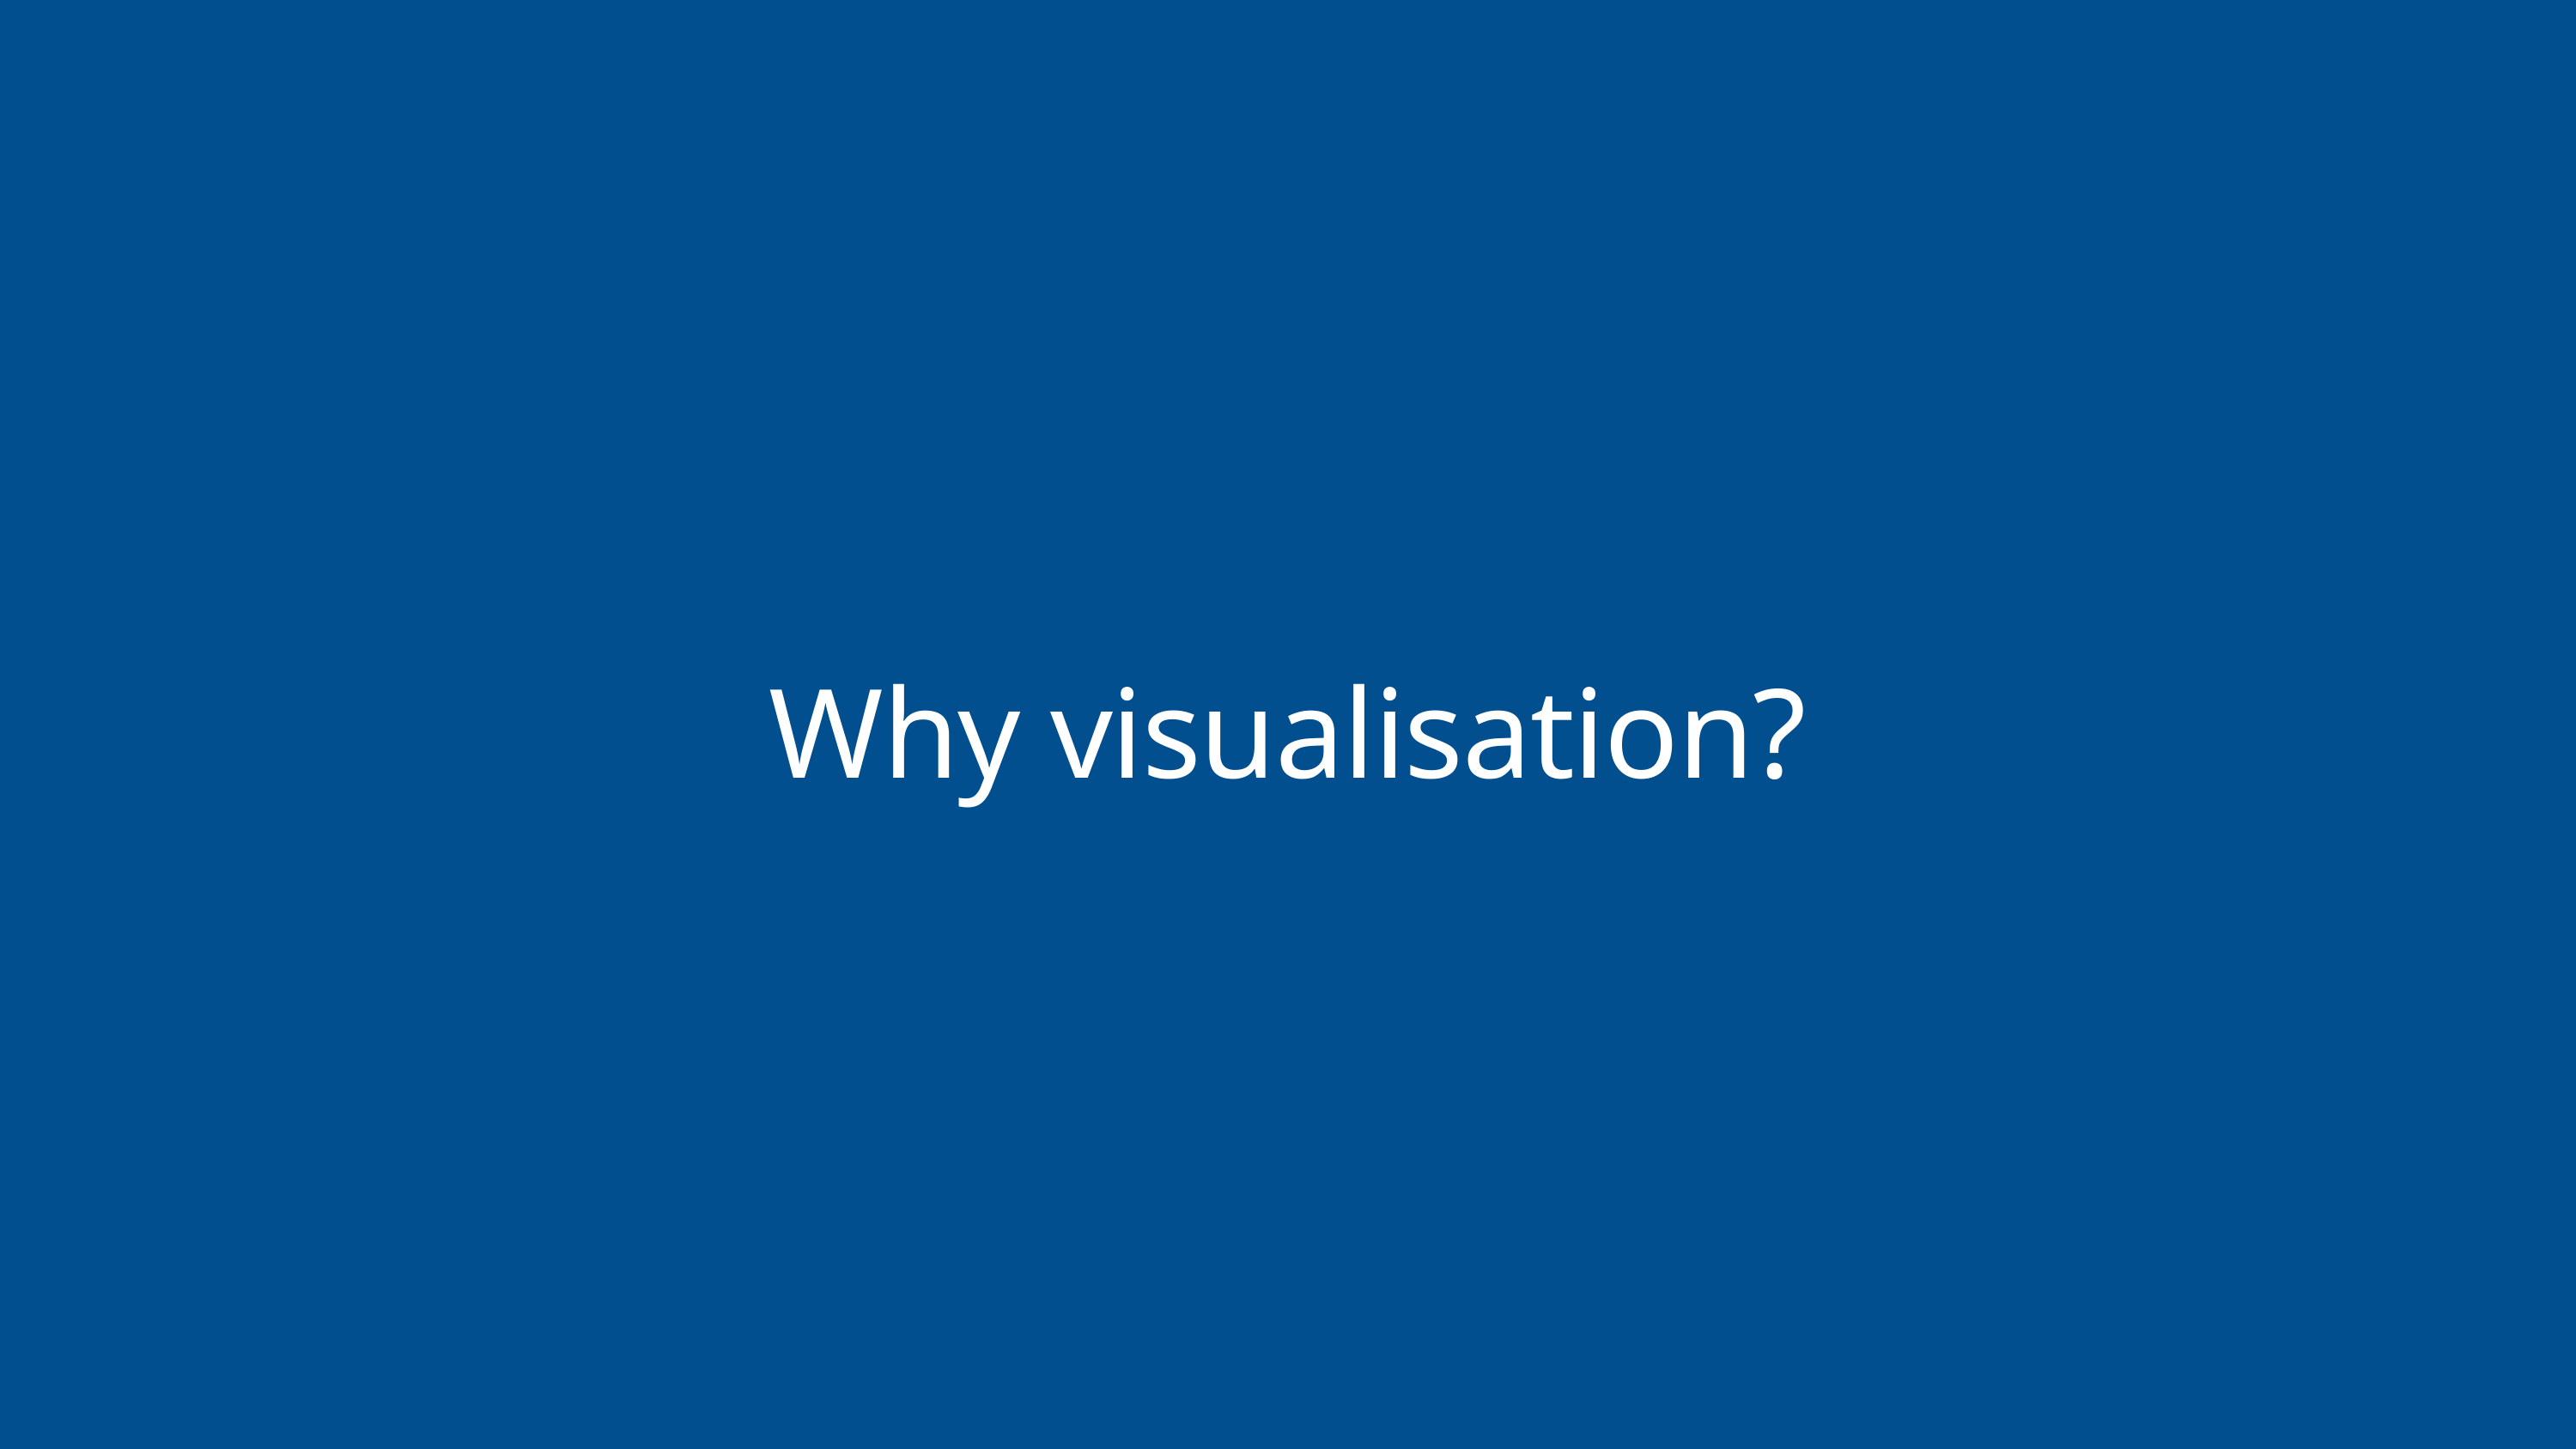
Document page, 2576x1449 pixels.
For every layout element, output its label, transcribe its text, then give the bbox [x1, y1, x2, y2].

text_box Why visualisation? [453, 642, 2123, 803]
